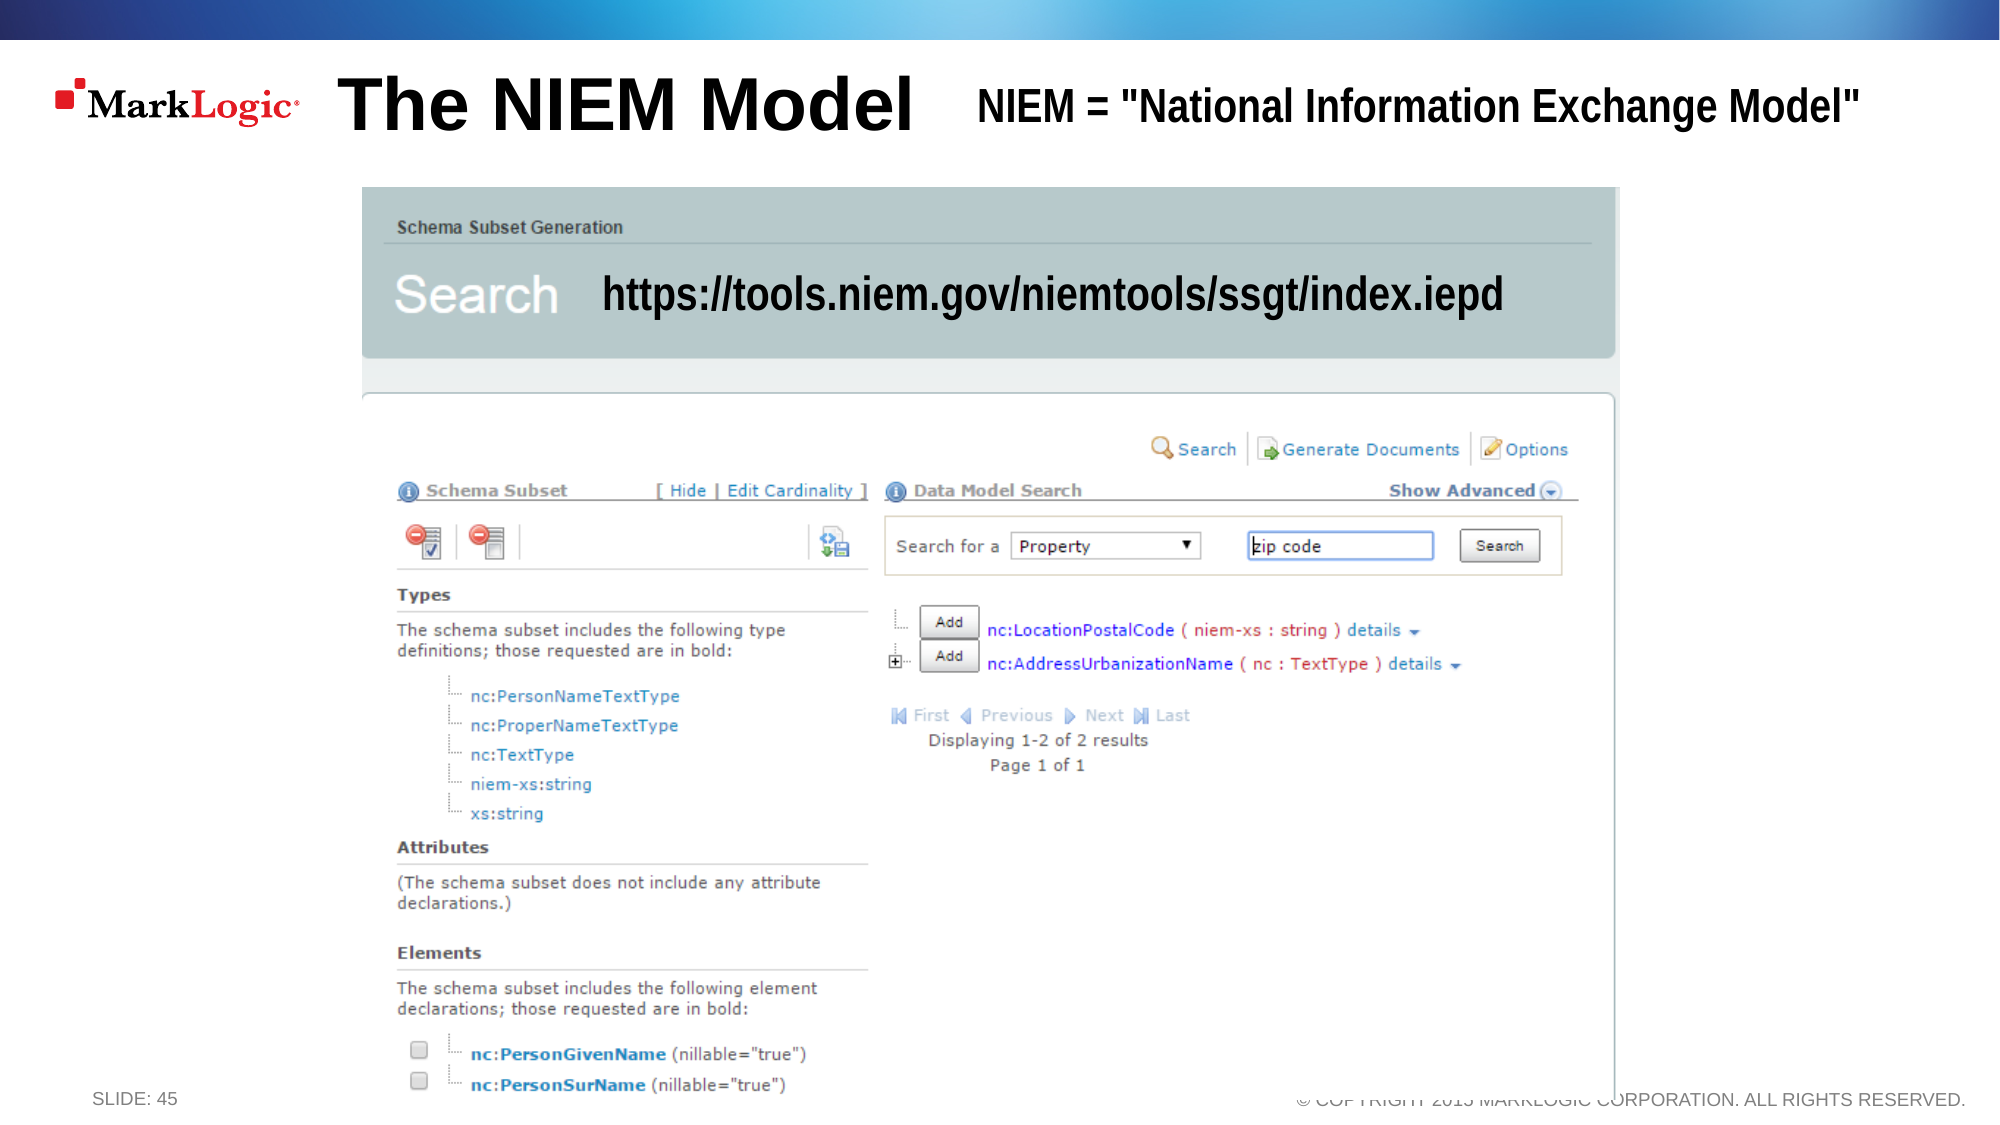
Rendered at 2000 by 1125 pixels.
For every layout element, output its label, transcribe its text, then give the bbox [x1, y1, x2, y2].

picture [361, 186, 1620, 1101]
text_box NIEM = "National Information Exchange Model" [962, 74, 1925, 150]
title The NIEM Model [337, 62, 950, 159]
picture [0, 0, 2000, 40]
